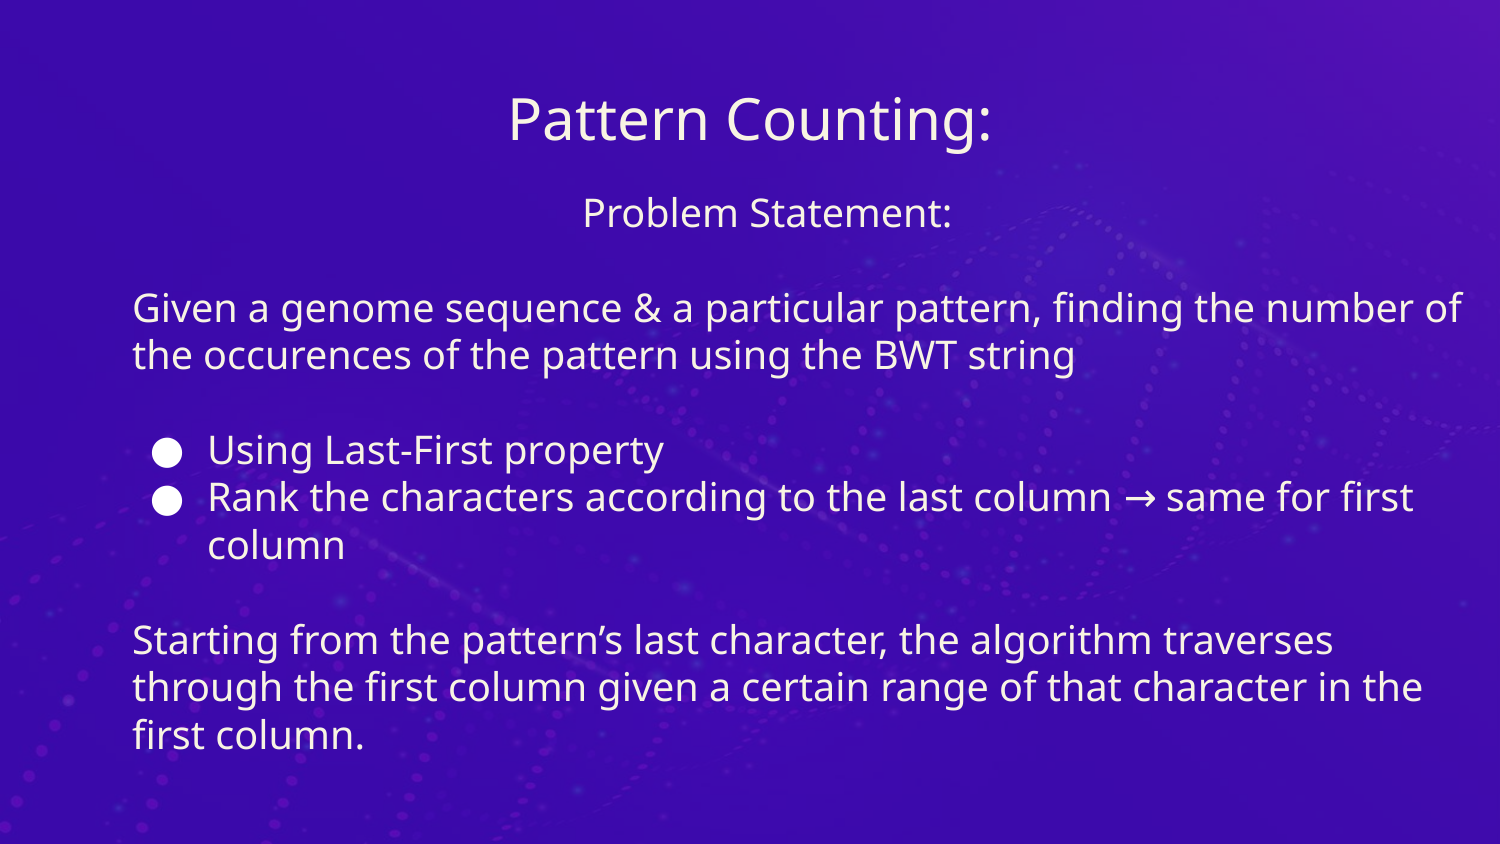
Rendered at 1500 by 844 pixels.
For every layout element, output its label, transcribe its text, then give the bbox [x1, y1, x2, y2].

subtitle Problem Statement: Given a genome sequence & a particular pattern, finding the number of the occurences of the pattern using the BWT string Using Last-First property Rank the characters according to the last column → same for first column Starting from the pattern’s last character, the algorithm traverses through the first column given a certain range of that character in the first column. [132, 187, 1469, 651]
title Pattern Counting: [116, 82, 1384, 188]
